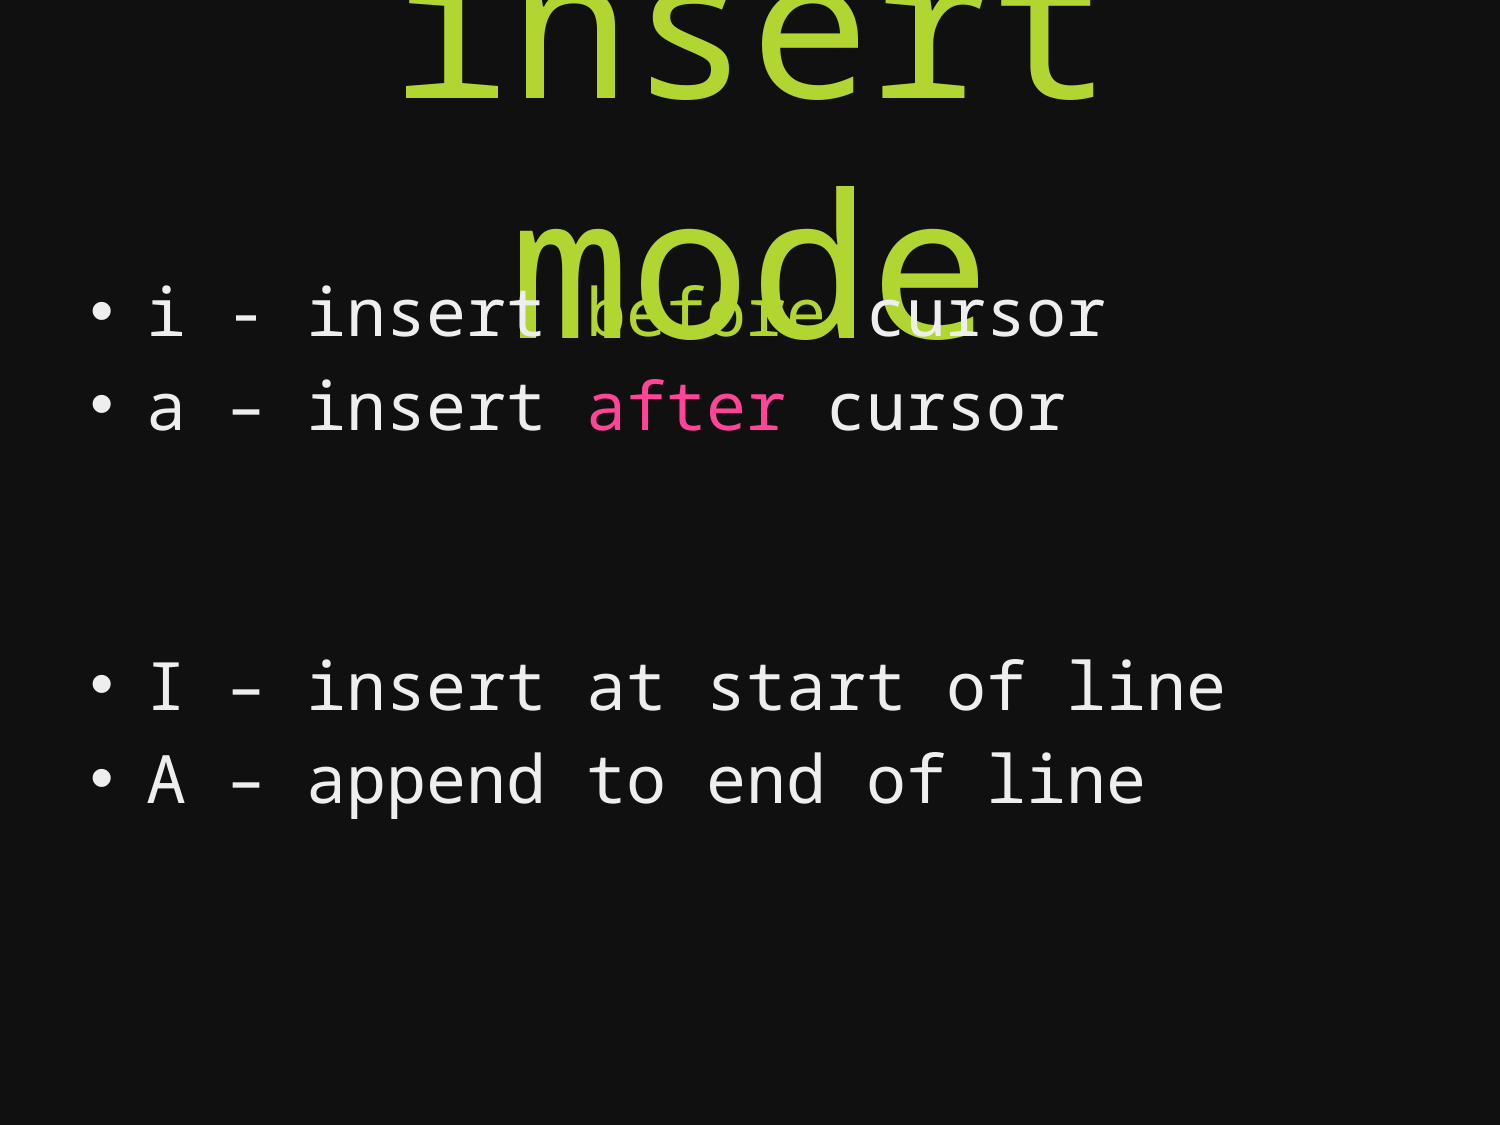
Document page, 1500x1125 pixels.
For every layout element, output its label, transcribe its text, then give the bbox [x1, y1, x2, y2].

title insert mode [75, 45, 1425, 233]
list i - insert before cursor a – insert after cursor I – insert at start of line A – append to end of line [75, 262, 1425, 1050]
